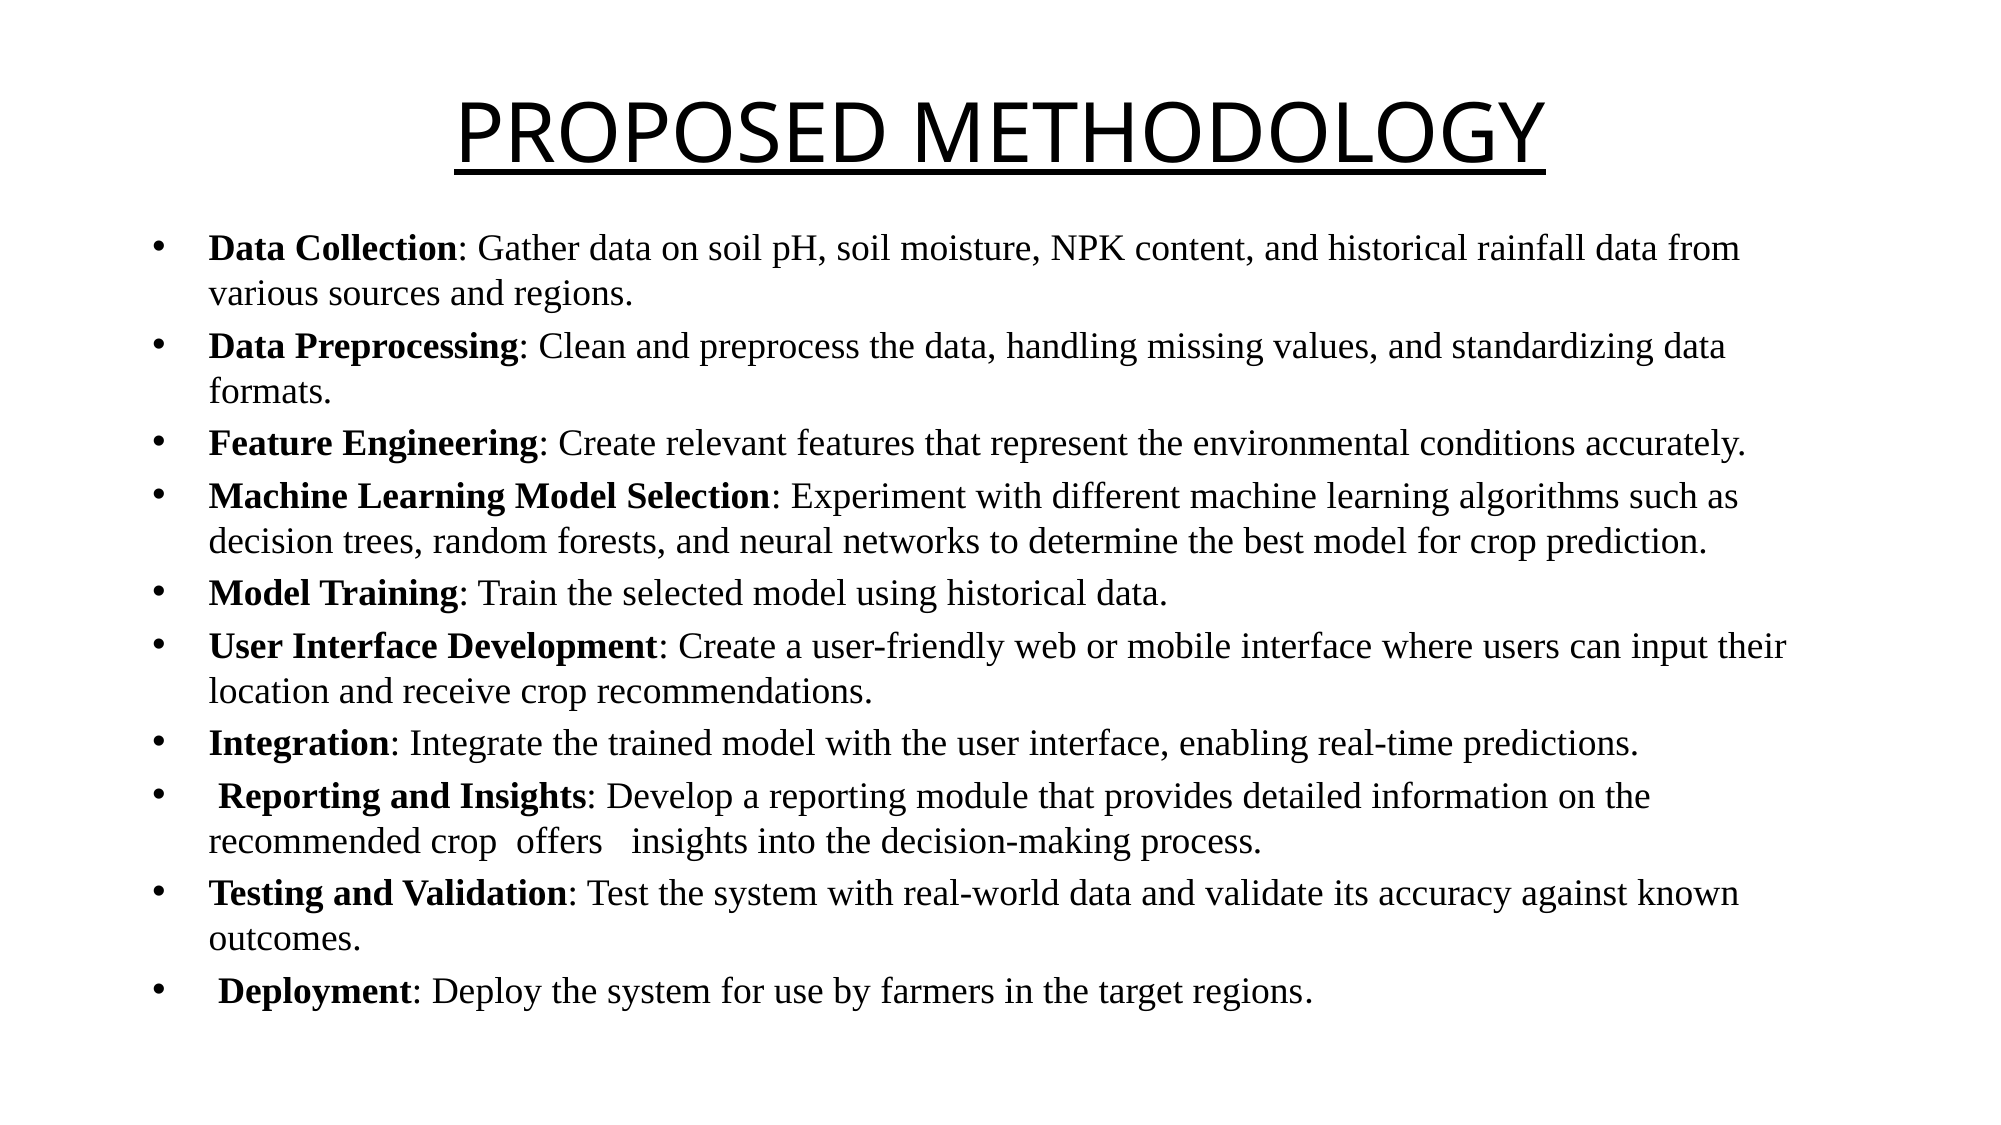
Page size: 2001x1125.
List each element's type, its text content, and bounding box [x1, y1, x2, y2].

title PROPOSED METHODOLOGY [137, 59, 1863, 199]
list Data Collection: Gather data on soil pH, soil moisture, NPK content, and historical rainfall data from various sources and regions. Data Preprocessing: Clean and preprocess the data, handling missing values, and standardizing data formats. Feature Engineering: Create relevant features that represent the environmental conditions accurately. Machine Learning Model Selection: Experiment with different machine learning algorithms such as decision trees, random forests, and neural networks to determine the best model for crop prediction. Model Training: Train the selected model using historical data. User Interface Development: Create a user-friendly web or mobile interface where users can input their location and receive crop recommendations. Integration: Integrate the trained model with the user interface, enabling real-time predictions. Reporting and Insights: Develop a reporting module that provides detailed information on the recommended crop offers insights into the decision-making process. Testing and Validation: Test the system with real-world data and validate its accuracy against known outcomes. Deployment: Deploy the system for use by farmers in the target regions. [137, 215, 1862, 1030]
